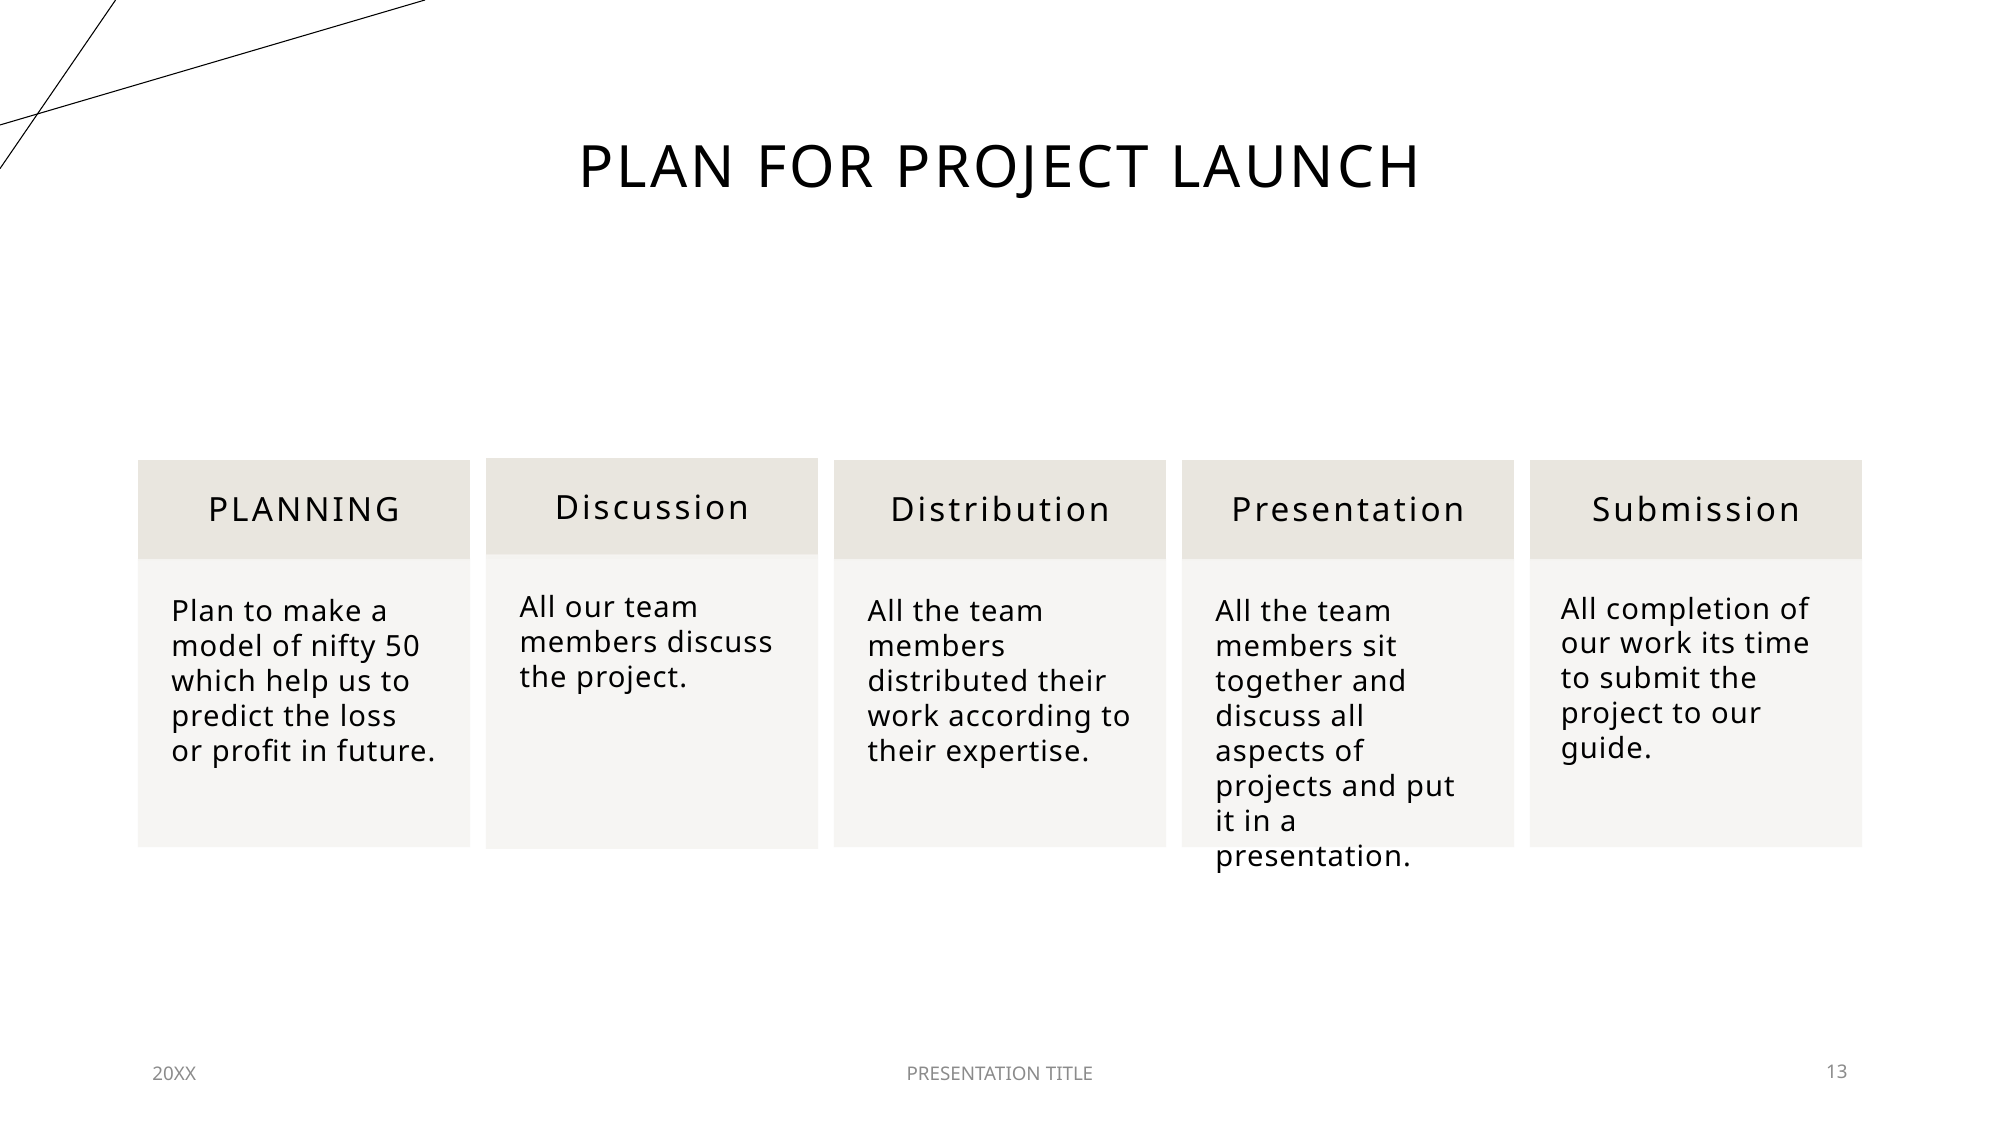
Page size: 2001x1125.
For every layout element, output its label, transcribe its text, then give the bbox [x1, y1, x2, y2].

slide_number 20XX [137, 1042, 588, 1103]
title PLAN FOR project LAUNCH [137, 59, 1863, 278]
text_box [137, 346, 1863, 961]
slide_number 13 [1412, 1042, 1863, 1103]
footer PRESENTATION TITLE [662, 1042, 1338, 1103]
